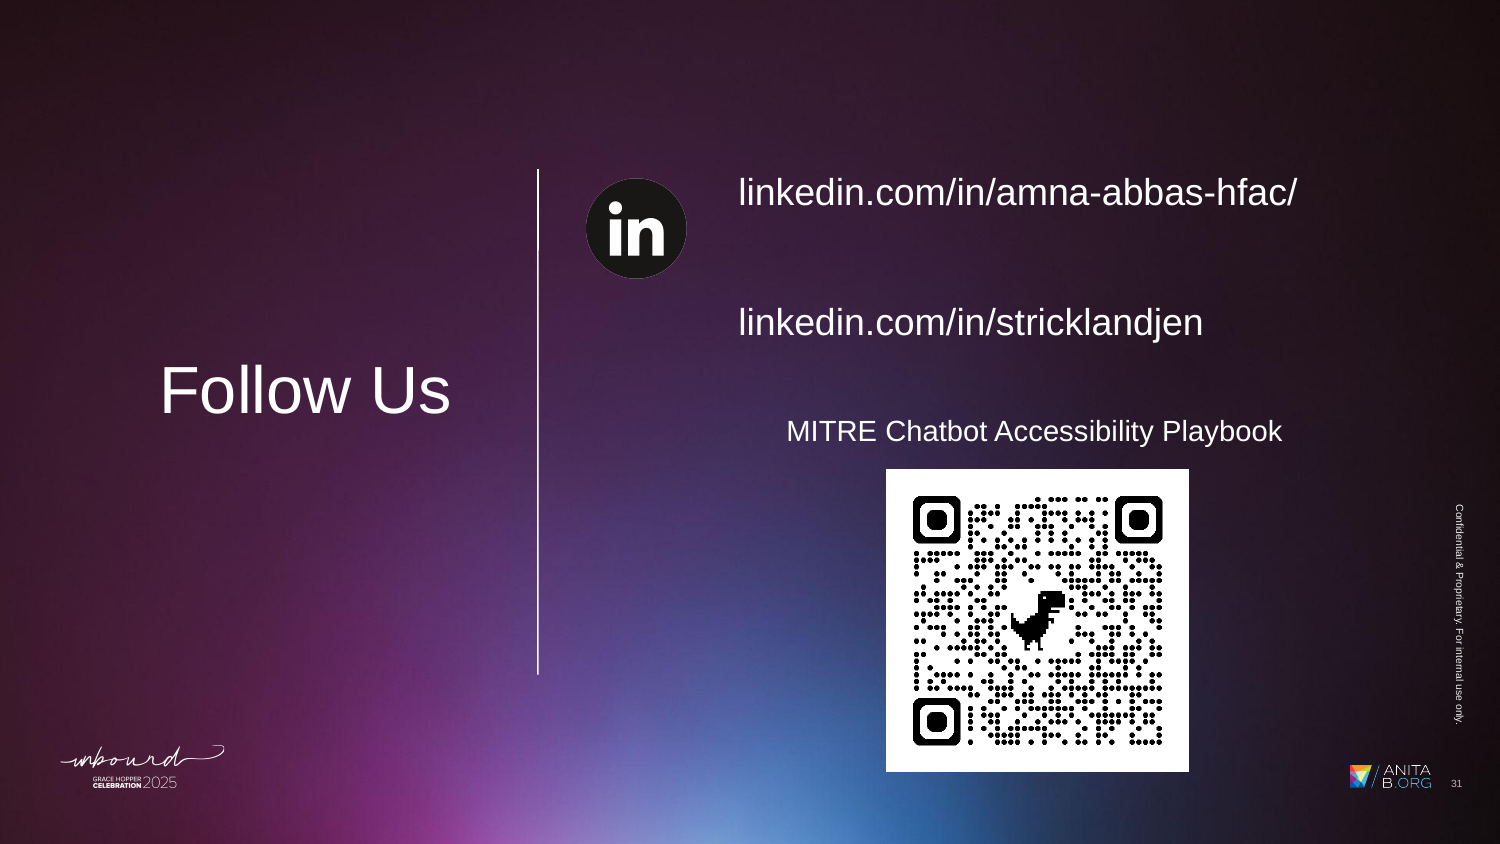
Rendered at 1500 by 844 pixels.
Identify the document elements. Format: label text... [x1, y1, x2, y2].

slide_number 31 [1372, 725, 1463, 791]
text_box linkedin.com/in/stricklandjen [723, 283, 1393, 347]
title Follow Us [37, 331, 574, 439]
picture [0, 0, 1500, 844]
text_box MITRE Chatbot Accessibility Playbook [771, 396, 1310, 460]
text_box linkedin.com/in/amna-abbas-hfac/ [723, 152, 1419, 216]
